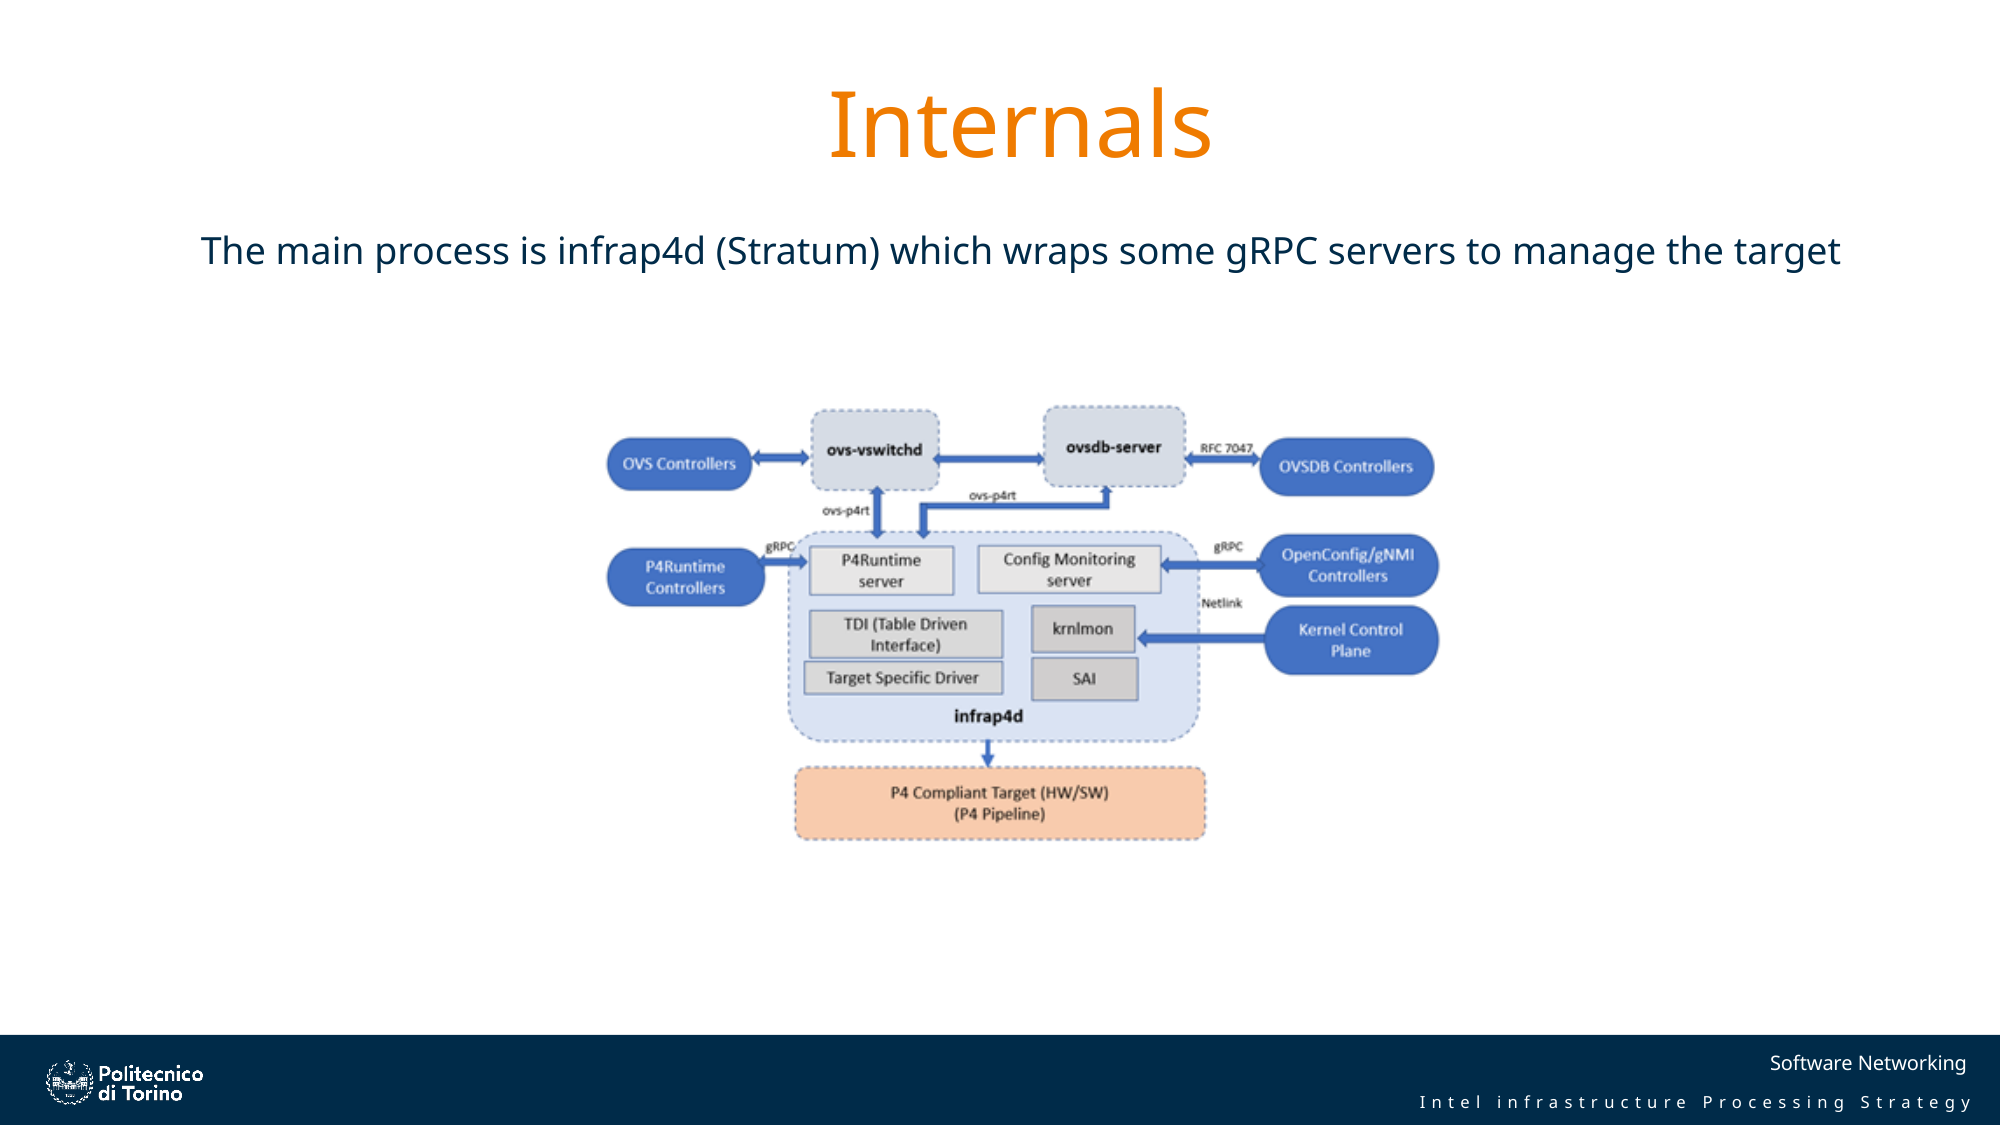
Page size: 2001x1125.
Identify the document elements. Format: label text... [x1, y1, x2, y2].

list Software Networking [592, 1043, 1975, 1083]
title Internals [42, 70, 2000, 225]
picture [46, 1060, 203, 1105]
list Intel infrastructure Processing Strategy [591, 1083, 1979, 1121]
text_box The main process is infrap4d (Stratum) which wraps some gRPC servers to manage the target [173, 219, 1871, 279]
picture [587, 402, 1456, 857]
